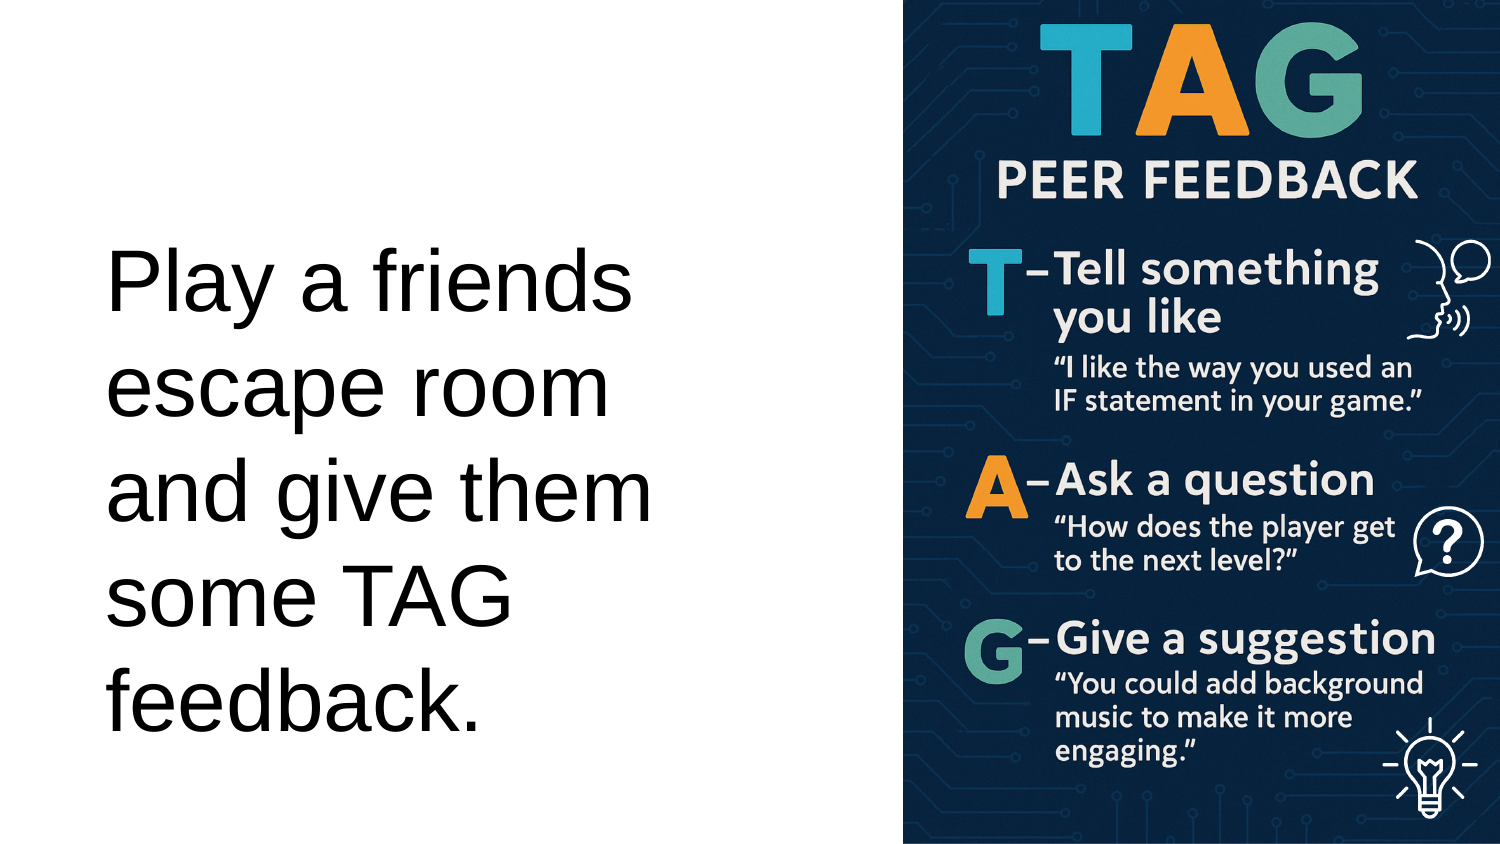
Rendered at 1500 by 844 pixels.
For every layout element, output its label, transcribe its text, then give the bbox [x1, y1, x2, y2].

picture [903, 0, 1500, 844]
text_box Play a friends escape room and give them some TAG feedback. [90, 209, 794, 765]
